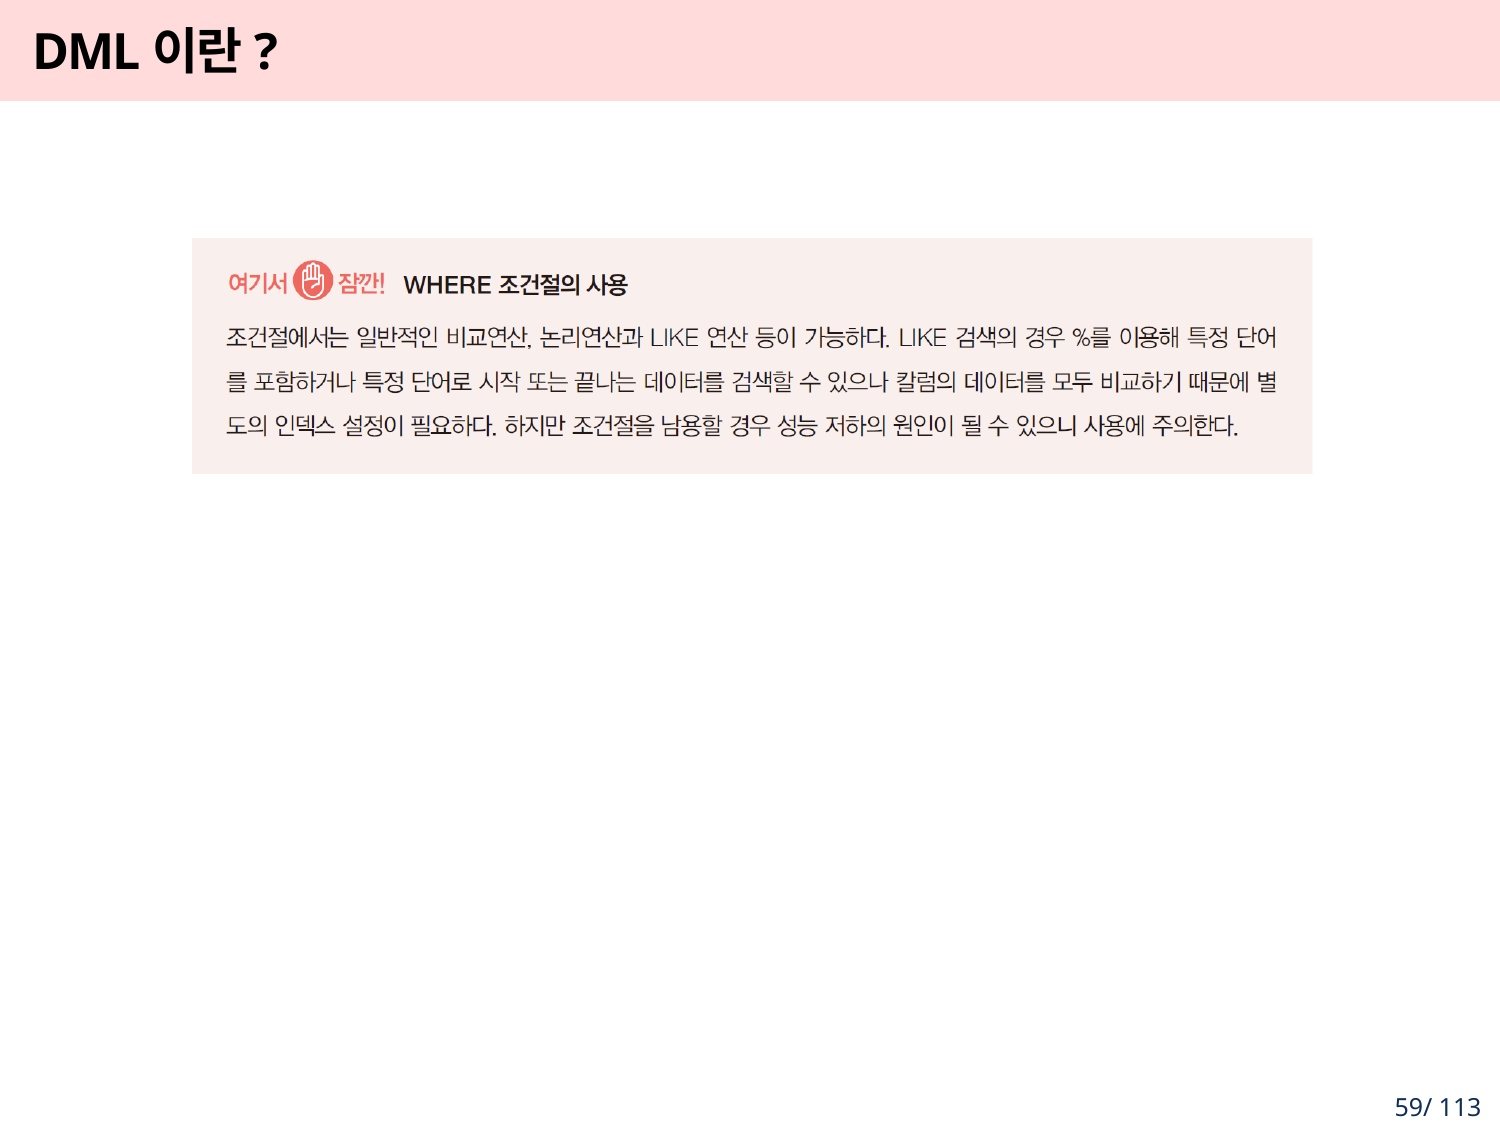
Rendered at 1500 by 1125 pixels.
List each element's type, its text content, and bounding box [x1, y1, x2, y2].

picture [182, 228, 1318, 480]
title DML이란? [17, 10, 1295, 89]
